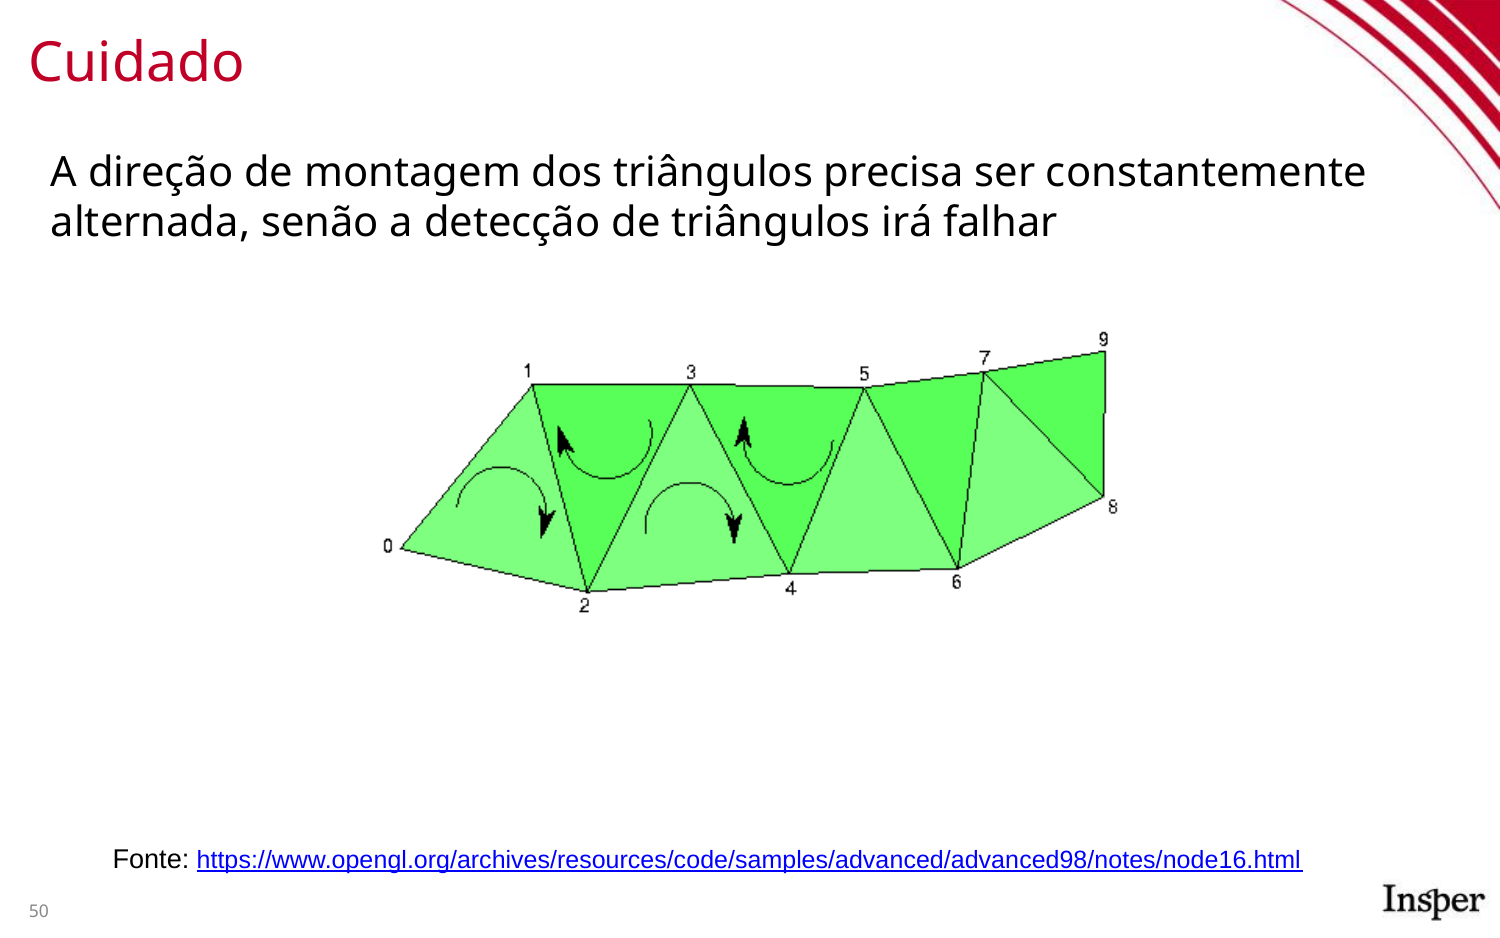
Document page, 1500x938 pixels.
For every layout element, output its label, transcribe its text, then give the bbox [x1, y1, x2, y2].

list A direção de montagem dos triângulos precisa ser constantemente alternada, senão a detecção de triângulos irá falhar [35, 137, 1480, 876]
title Cuidado [13, 18, 1397, 104]
picture [378, 321, 1130, 623]
slide_number 50 [0, 887, 78, 938]
text_box Fonte: https://www.opengl.org/archives/resources/code/samples/advanced/advanced98/notes/node16.html [97, 826, 1342, 890]
picture [249, 0, 1500, 938]
